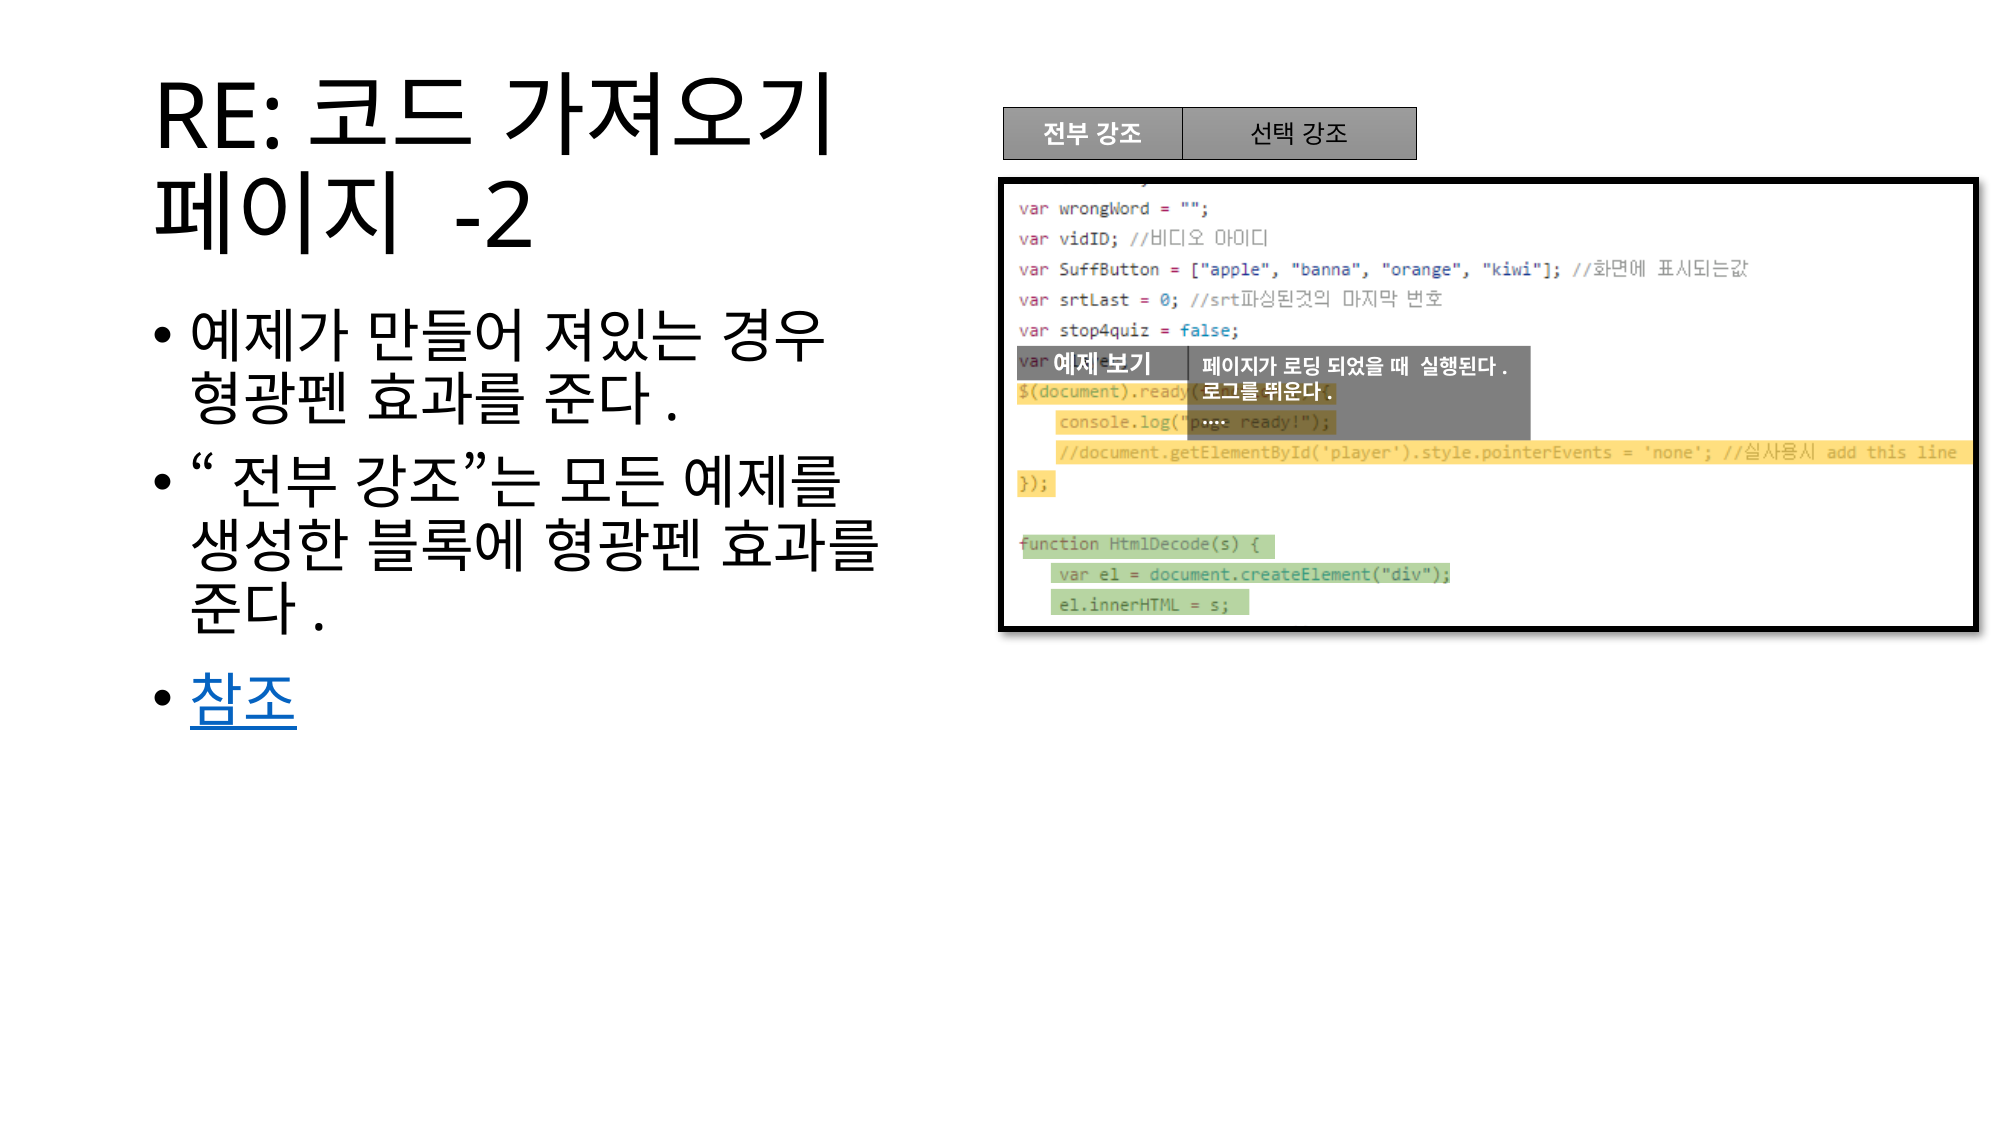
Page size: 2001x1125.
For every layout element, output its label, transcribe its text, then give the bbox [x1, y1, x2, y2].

text_box 선택 강조 [1182, 107, 1417, 160]
title RE:코드 가져오기 페이지 -2 [137, 59, 949, 278]
list 예제가 만들어 져있는 경우 형광펜 효과를 준다. “전부 강조”는 모든 예제를 생성한 블록에 형광펜 효과를 준다. 참조 [137, 299, 949, 1014]
text_box 전부 강조 [1003, 107, 1182, 160]
picture [1003, 183, 1973, 626]
